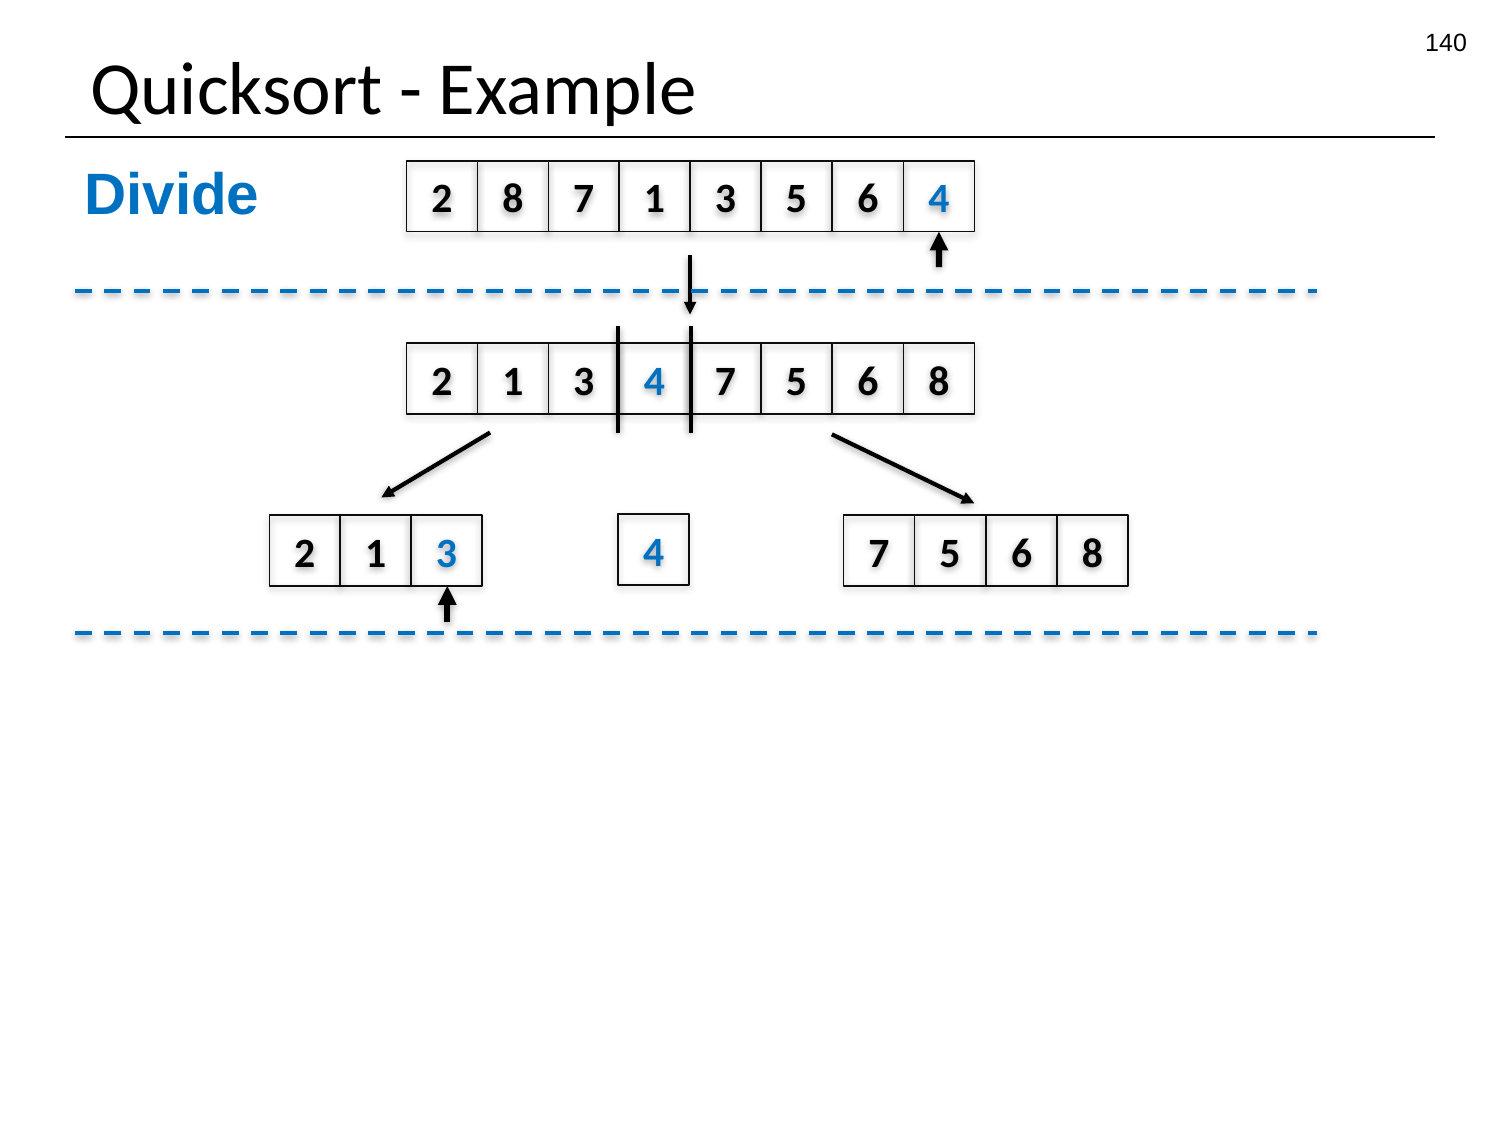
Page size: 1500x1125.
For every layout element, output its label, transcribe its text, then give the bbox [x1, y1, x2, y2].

text_box 7 [697, 342, 759, 415]
text_box 1 [1132, 293, 1147, 297]
text_box 1 [633, 293, 648, 297]
text_box 1 [545, 293, 560, 297]
text_box 1 [633, 635, 648, 640]
text_box 1 [223, 635, 238, 640]
text_box 1 [809, 635, 824, 640]
text_box 1 [575, 293, 590, 297]
slide_number 140 [1131, 18, 1483, 62]
text_box 1 [164, 635, 179, 640]
text_box 1 [751, 293, 766, 297]
text_box 2 [406, 342, 476, 415]
text_box 1 [311, 635, 326, 640]
text_box 1 [1249, 293, 1264, 297]
text_box 1 [663, 635, 678, 640]
text_box 1 [311, 293, 326, 297]
text_box 8 [477, 160, 547, 232]
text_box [380, 432, 491, 498]
text_box 1 [339, 514, 409, 587]
text_box 1 [692, 293, 707, 301]
text_box 1 [1249, 635, 1264, 640]
text_box 1 [281, 293, 296, 297]
text_box 1 [105, 293, 120, 297]
text_box 1 [809, 293, 824, 297]
text_box 6 [985, 514, 1055, 587]
text_box 3 [548, 342, 611, 415]
text_box 1 [1161, 635, 1176, 640]
text_box 1 [1161, 293, 1176, 297]
title Quicksort - Example [75, 20, 1425, 137]
text_box 1 [516, 293, 531, 297]
text_box 1 [985, 635, 1000, 640]
text_box 1 [1279, 635, 1293, 640]
text_box 1 [897, 293, 912, 297]
text_box 6 [832, 342, 902, 415]
text_box 1 [281, 635, 296, 640]
text_box 1 [1044, 635, 1059, 640]
list [75, 137, 1425, 1125]
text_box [831, 434, 975, 504]
text_box 1 [618, 160, 688, 232]
text_box 3 [689, 160, 759, 232]
text_box 1 [604, 293, 619, 297]
text_box 1 [369, 635, 384, 640]
text_box 1 [105, 635, 120, 640]
text_box 1 [1044, 293, 1059, 297]
text_box 1 [927, 293, 942, 297]
text_box 1 [77, 635, 91, 640]
text_box 4 [903, 160, 975, 232]
text_box 1 [1132, 635, 1147, 640]
text_box 1 [721, 293, 736, 297]
text_box 1 [575, 635, 590, 640]
text_box 1 [1220, 635, 1235, 640]
text_box 1 [77, 293, 91, 297]
text_box 4 [617, 513, 690, 586]
text_box 1 [868, 635, 883, 640]
text_box 1 [721, 635, 736, 640]
text_box 1 [839, 293, 854, 297]
text_box 1 [839, 635, 854, 640]
text_box 2 [269, 514, 338, 587]
text_box 5 [760, 342, 831, 415]
text_box 5 [760, 160, 831, 232]
text_box Divide [69, 149, 275, 234]
text_box 1 [1191, 293, 1205, 297]
text_box 1 [193, 635, 208, 640]
text_box 1 [487, 293, 502, 297]
text_box 1 [780, 293, 795, 297]
text_box 1 [1103, 293, 1118, 297]
text_box 1 [193, 293, 208, 297]
text_box 1 [477, 342, 547, 415]
text_box 1 [956, 293, 971, 297]
text_box 1 [340, 293, 355, 297]
text_box 1 [1015, 293, 1030, 297]
text_box 1 [252, 635, 267, 640]
text_box 8 [1056, 514, 1129, 587]
text_box 4 [75, 292, 684, 301]
text_box 1 [223, 293, 238, 297]
text_box 1 [927, 635, 941, 640]
text_box 1 [1279, 293, 1294, 297]
text_box 4 [75, 634, 1318, 643]
text_box 1 [399, 635, 414, 640]
text_box 1 [457, 635, 472, 640]
text_box 4 [626, 342, 683, 415]
text_box 1 [1103, 635, 1117, 640]
text_box 2 [406, 160, 476, 232]
text_box 5 [914, 514, 984, 587]
text_box 1 [487, 635, 502, 640]
text_box 1 [516, 635, 531, 640]
text_box 1 [252, 293, 267, 297]
text_box 1 [604, 635, 619, 640]
text_box 4 [695, 292, 1318, 301]
text_box 1 [1073, 293, 1088, 297]
text_box 8 [903, 342, 975, 415]
text_box 1 [369, 293, 384, 297]
text_box 1 [135, 635, 150, 640]
text_box 1 [985, 293, 1000, 297]
text_box 1 [457, 293, 472, 297]
text_box 6 [832, 160, 902, 232]
text_box 1 [663, 293, 678, 297]
text_box 1 [897, 635, 912, 640]
text_box 1 [428, 635, 443, 640]
text_box 7 [548, 160, 617, 232]
text_box 1 [692, 635, 707, 640]
text_box 1 [1015, 635, 1030, 640]
text_box 1 [868, 293, 883, 297]
text_box 1 [780, 635, 795, 640]
text_box 1 [428, 293, 443, 297]
text_box 1 [164, 293, 179, 297]
text_box 1 [751, 635, 766, 640]
text_box 1 [340, 635, 355, 640]
text_box 1 [1220, 293, 1235, 297]
text_box 1 [956, 635, 971, 640]
text_box 1 [399, 293, 414, 297]
text_box 7 [843, 514, 912, 587]
text_box 3 [410, 514, 483, 587]
text_box 1 [135, 293, 150, 297]
text_box 1 [1073, 635, 1088, 640]
text_box 1 [1191, 635, 1205, 640]
text_box 1 [545, 635, 560, 640]
